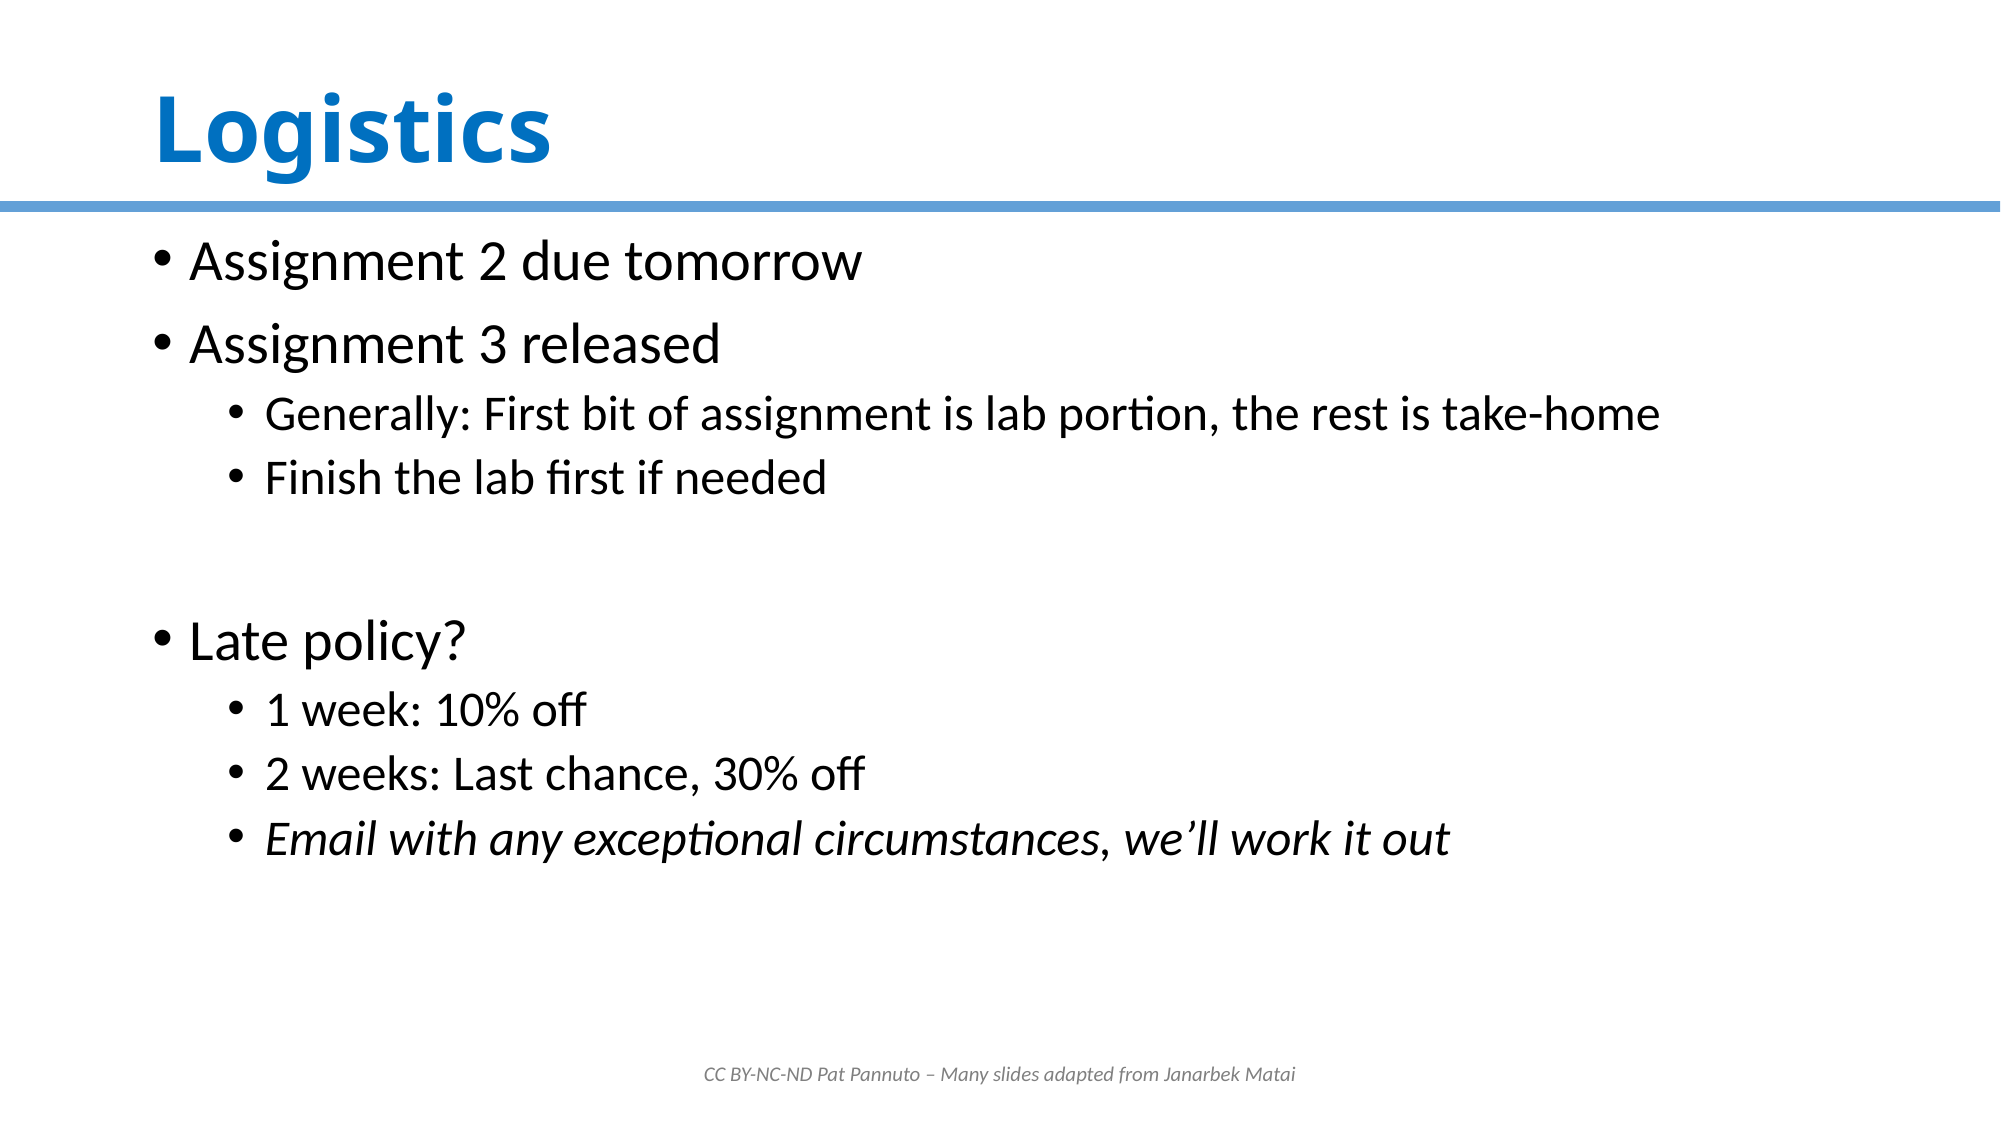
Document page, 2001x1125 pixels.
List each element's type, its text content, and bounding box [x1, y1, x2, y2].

footer CC BY-NC-ND Pat Pannuto – Many slides adapted from Janarbek Matai [662, 1042, 1338, 1103]
list Assignment 2 due tomorrow Assignment 3 released Generally: First bit of assignment is lab portion, the rest is take-home Finish the lab first if needed Late policy? 1 week: 10% off 2 weeks: Last chance, 30% off Email with any exceptional circumstances, we’ll work it out [137, 222, 1863, 1014]
title Logistics [137, 59, 1863, 207]
